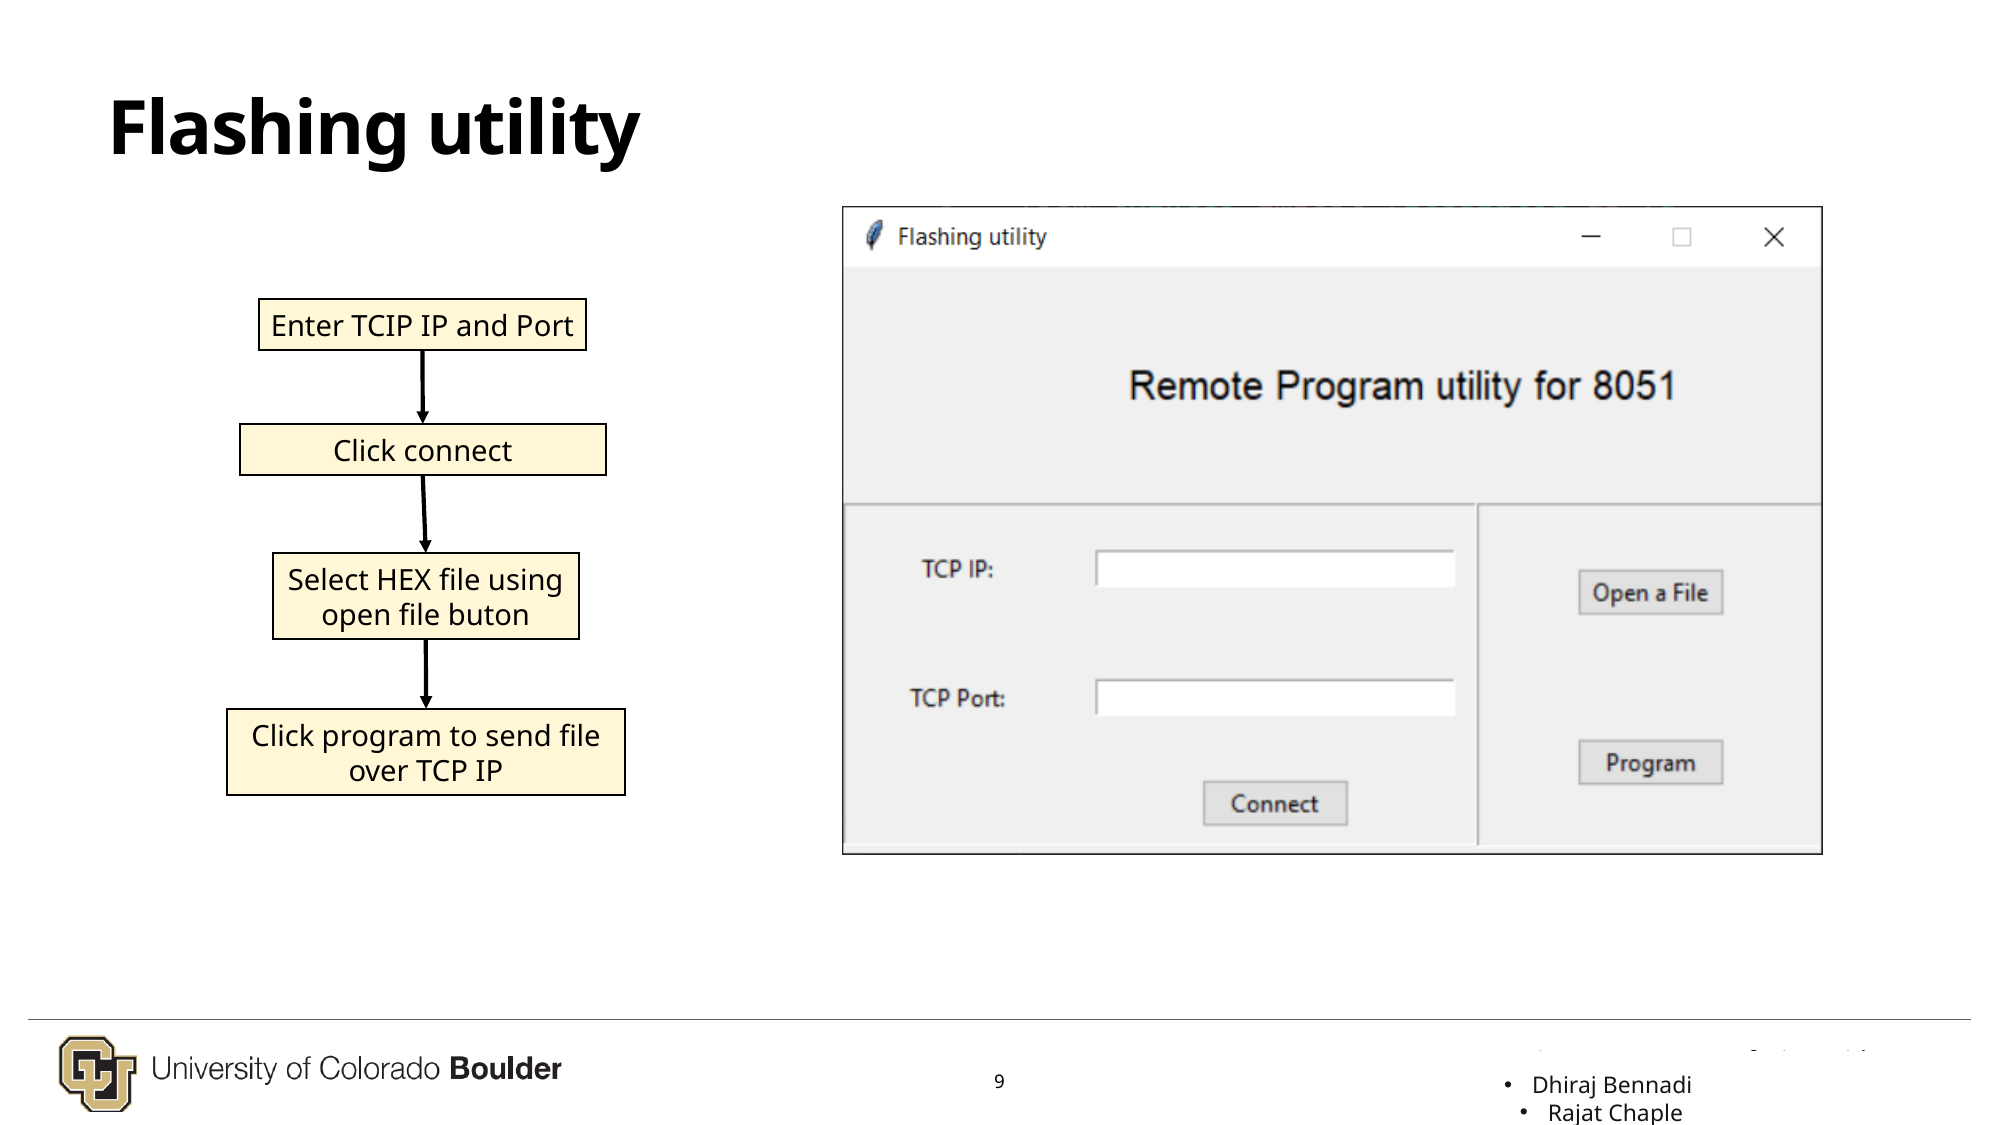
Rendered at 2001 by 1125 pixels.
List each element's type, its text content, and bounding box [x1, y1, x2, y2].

slide_number 9 [978, 1063, 1020, 1105]
text_box Click connect [239, 423, 606, 476]
text_box Select HEX file using open file buton [272, 552, 579, 640]
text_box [422, 475, 426, 553]
text_box Click program to send file over TCP IP [227, 708, 626, 796]
picture [842, 205, 1823, 855]
title Flashing utility [98, 87, 1902, 207]
text_box Enter TCIP IP and Port [258, 298, 587, 351]
